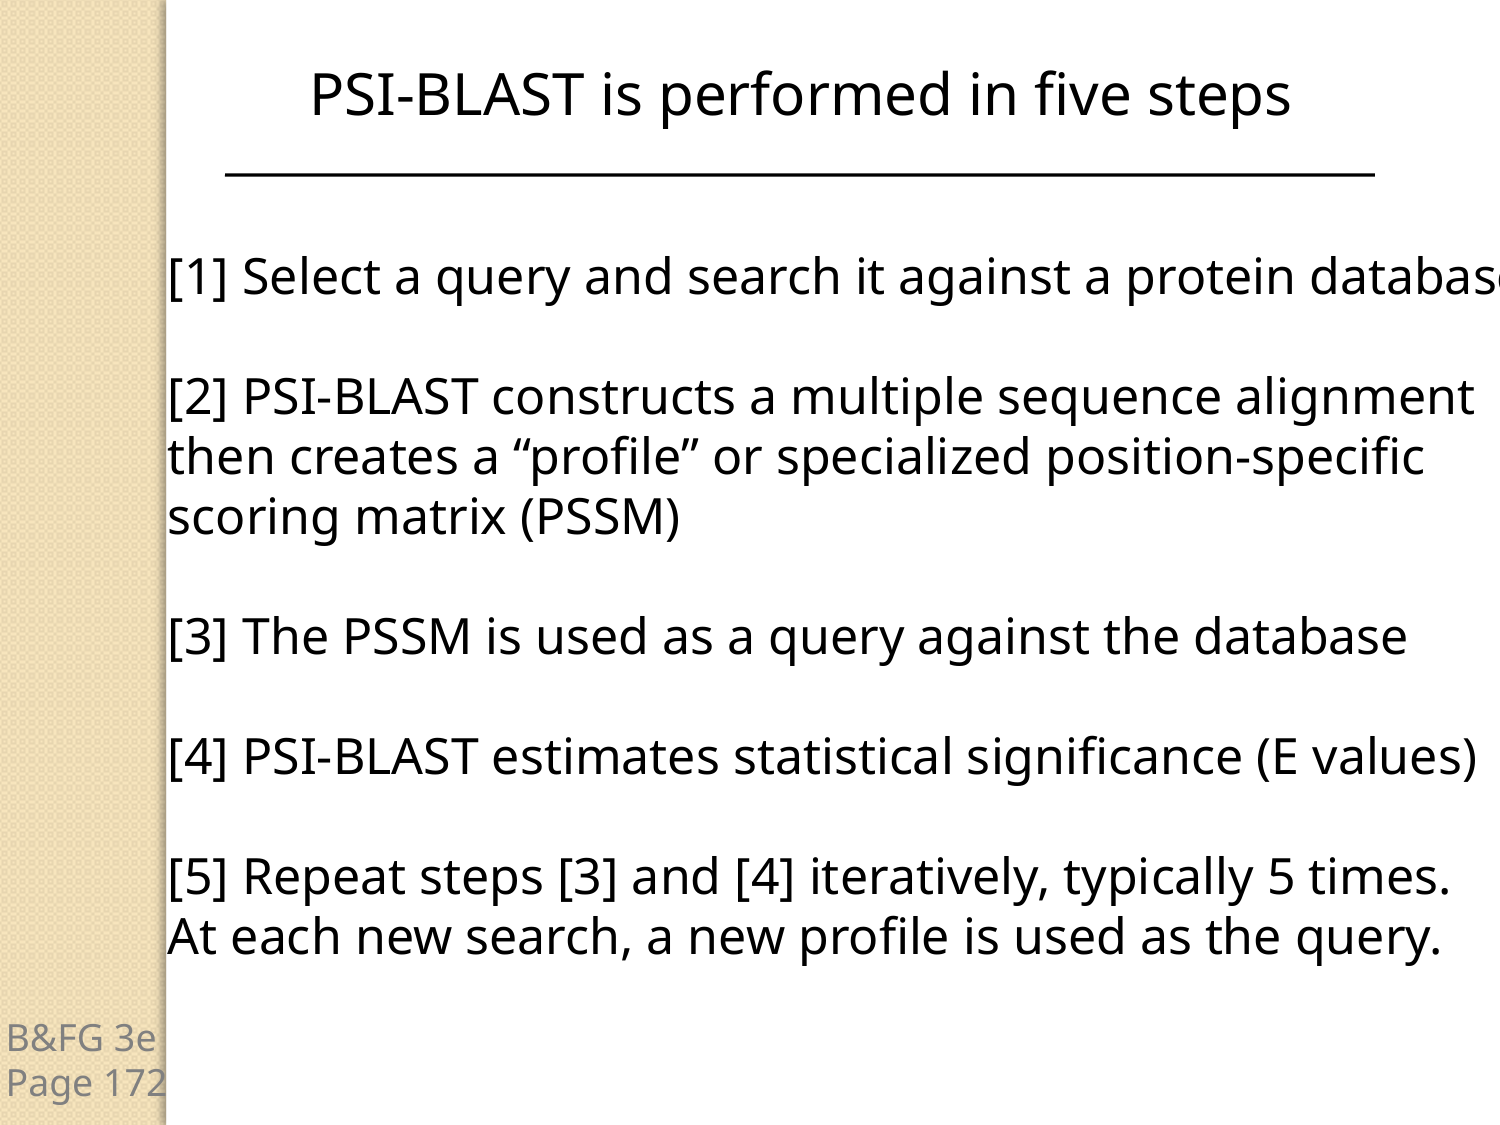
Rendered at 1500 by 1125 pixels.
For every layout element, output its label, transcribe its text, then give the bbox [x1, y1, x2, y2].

text_box PSI-BLAST is performed in five steps [294, 50, 1308, 135]
text_box [1] Select a query and search it against a protein database [2] PSI-BLAST constructs a multiple sequence alignment then creates a “profile” or specialized position-specific scoring matrix (PSSM) [3] The PSSM is used as a query against the database [4] PSI-BLAST estimates statistical significance (E values) [5] Repeat steps [3] and [4] iteratively, typically 5 times. At each new search, a new profile is used as the query. [153, 237, 1500, 973]
text_box B&FG 3e Page 172 [0, 1006, 183, 1112]
